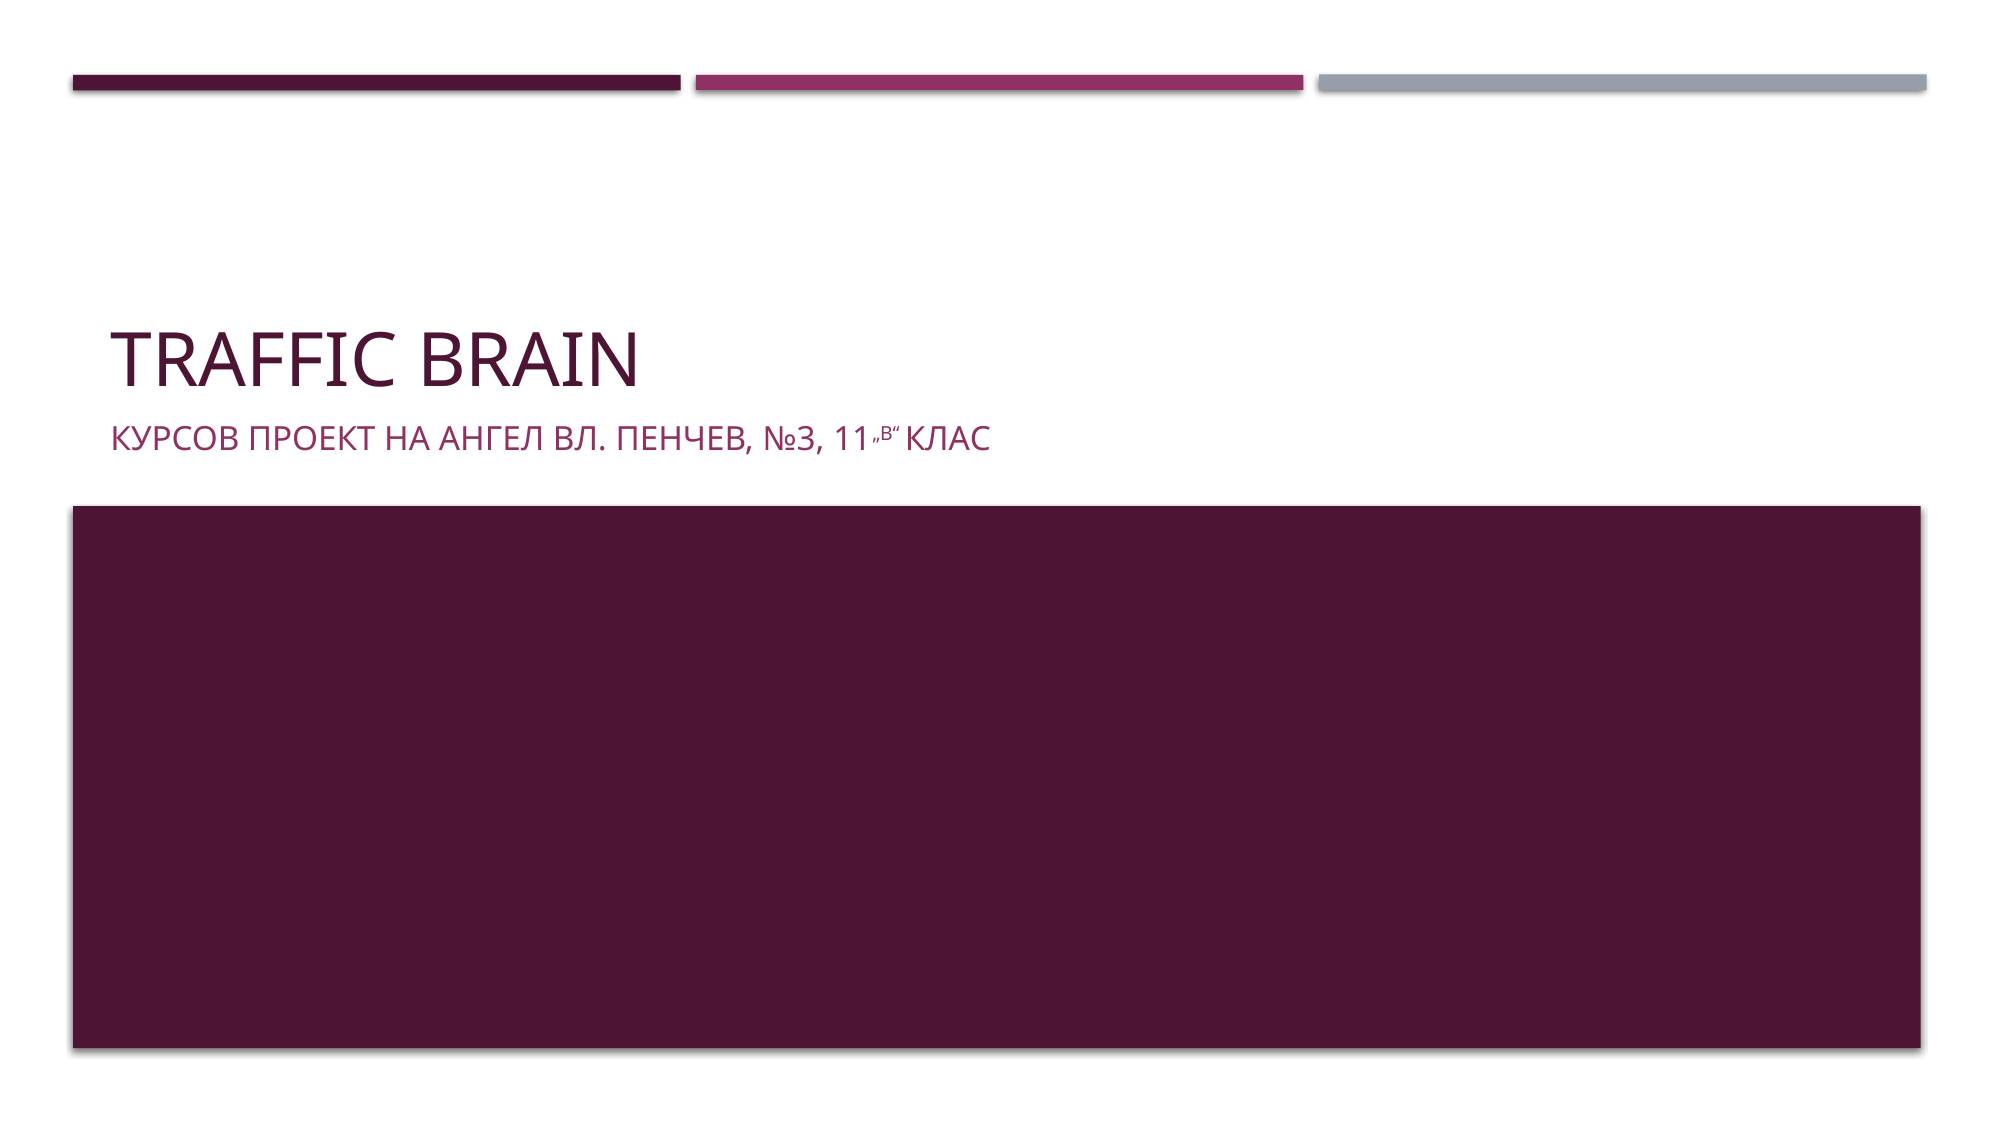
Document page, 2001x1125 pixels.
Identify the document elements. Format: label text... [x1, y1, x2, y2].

subtitle Курсов проект на ангел вл. Пенчев, №3, 11„в“ клас [95, 409, 1899, 507]
title Traffic Brain [95, 167, 1899, 409]
